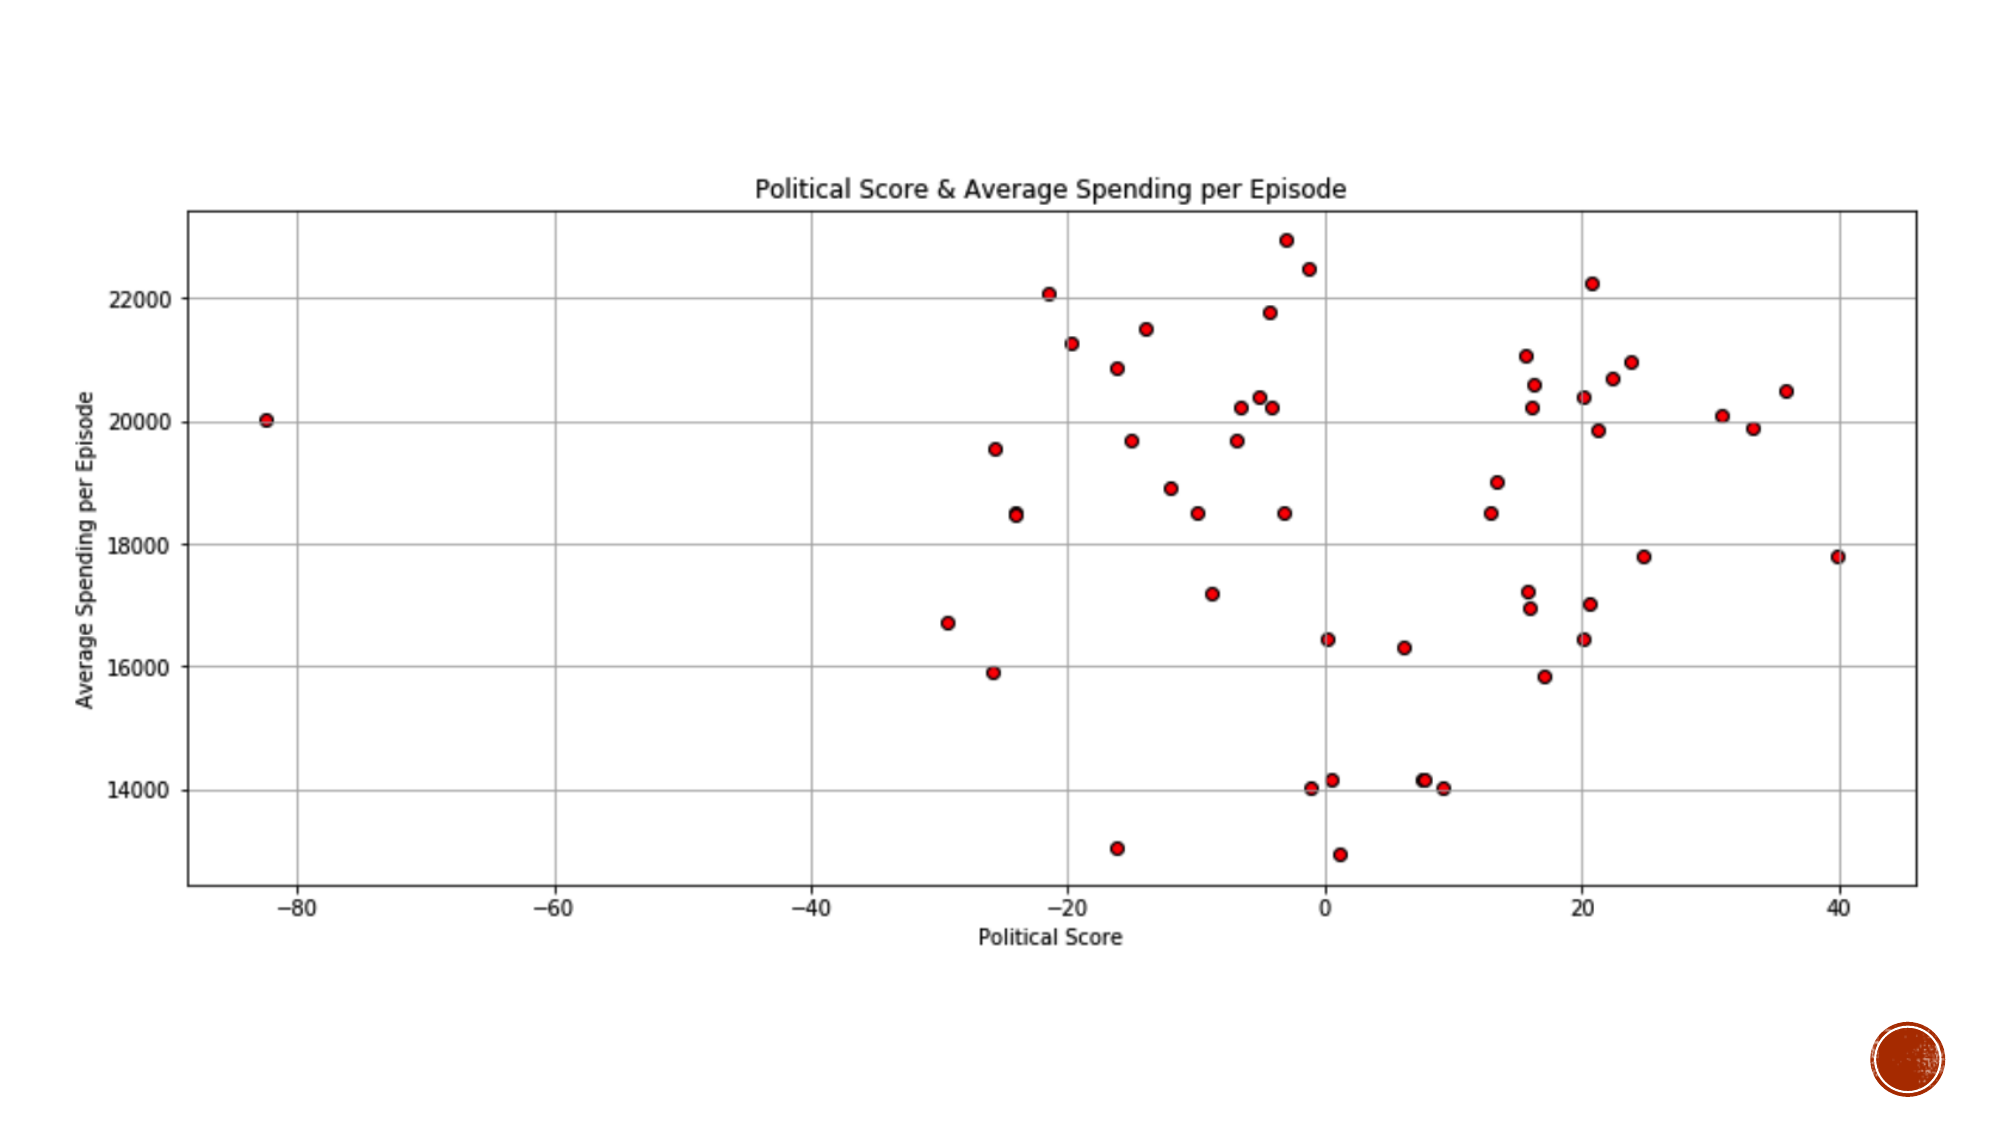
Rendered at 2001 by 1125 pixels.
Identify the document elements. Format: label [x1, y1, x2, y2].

picture [49, 163, 1933, 953]
